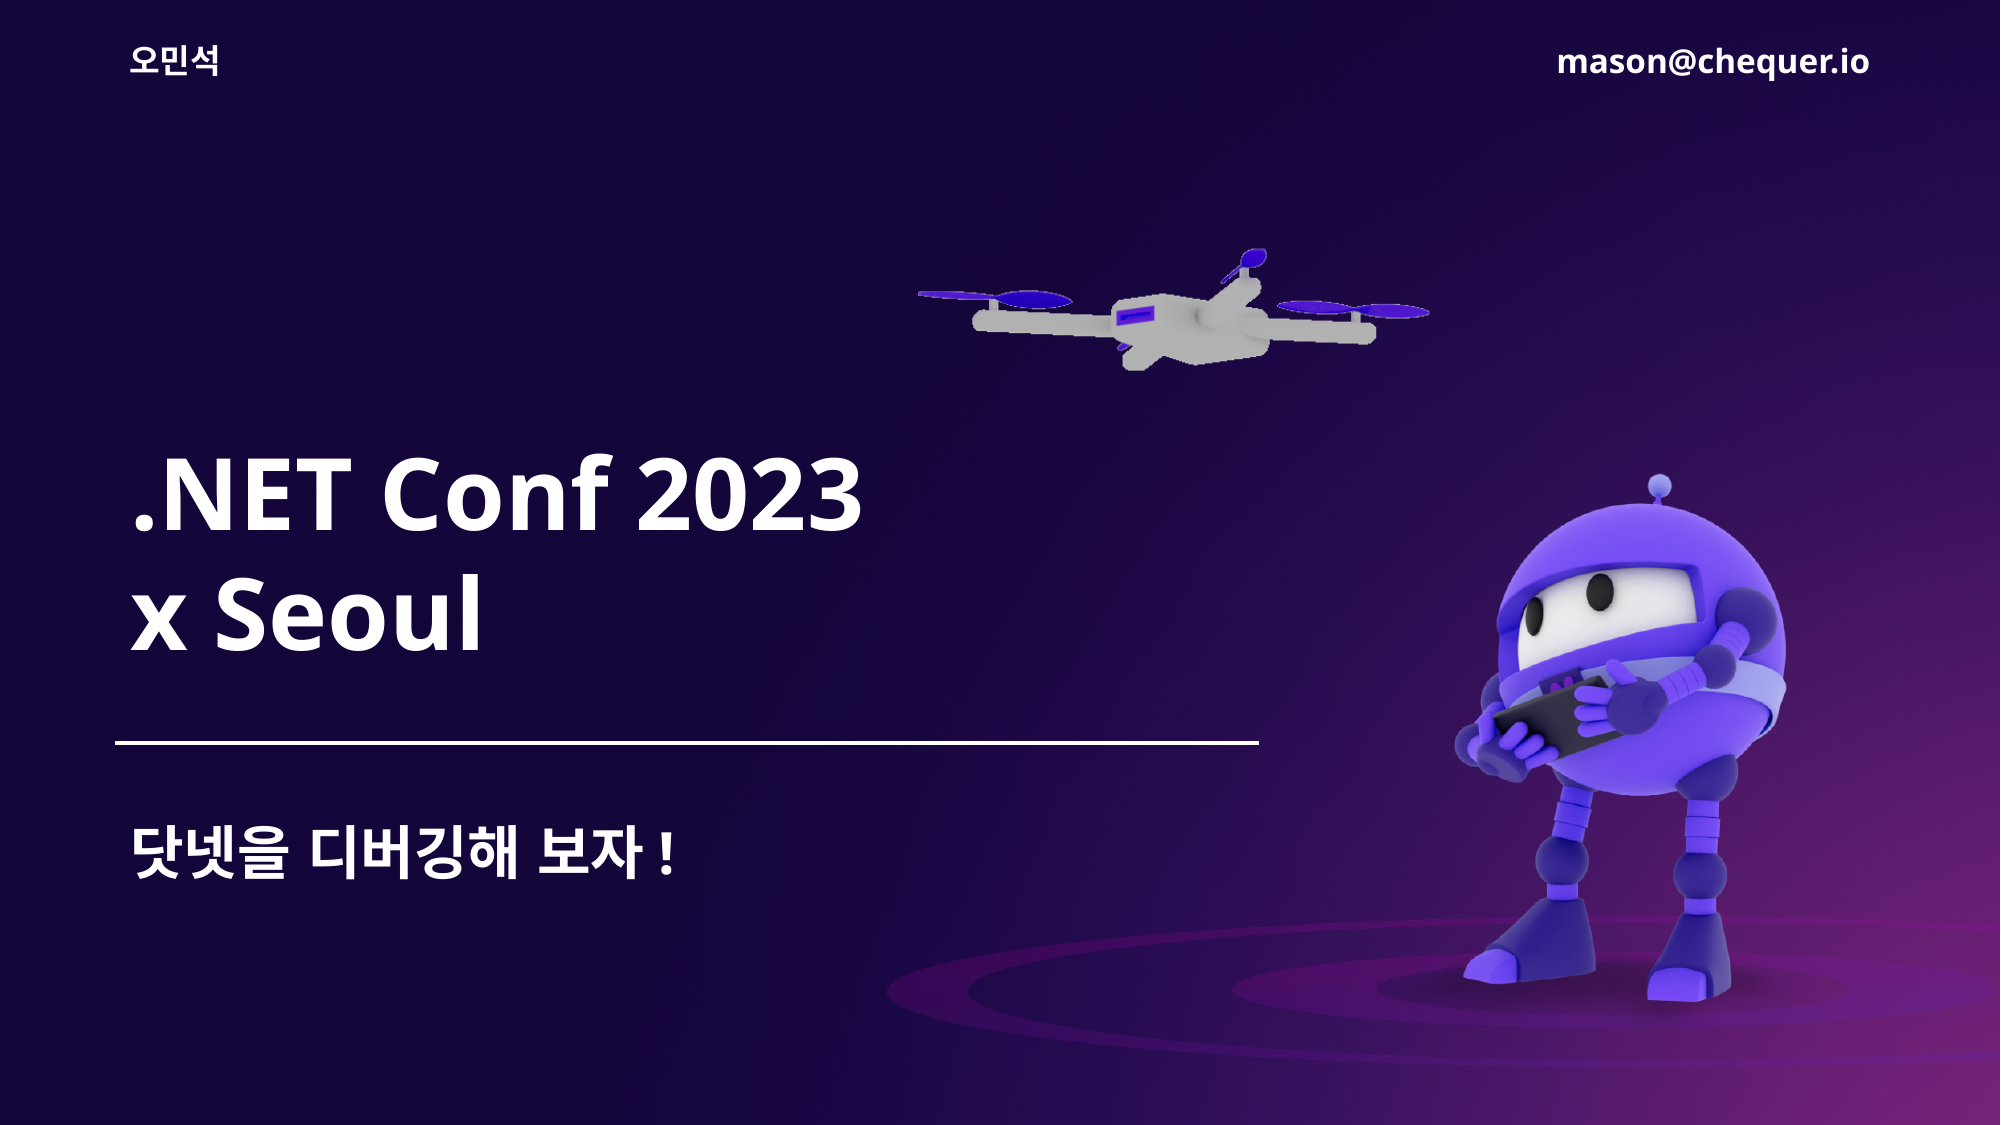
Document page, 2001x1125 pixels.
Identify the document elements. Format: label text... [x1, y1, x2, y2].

subtitle 닷넷을 디버깅해 보자! [115, 817, 1616, 906]
text_box mason@chequer.io [999, 0, 1886, 89]
text_box 오민석 [114, 0, 999, 89]
picture [0, 0, 2001, 1125]
